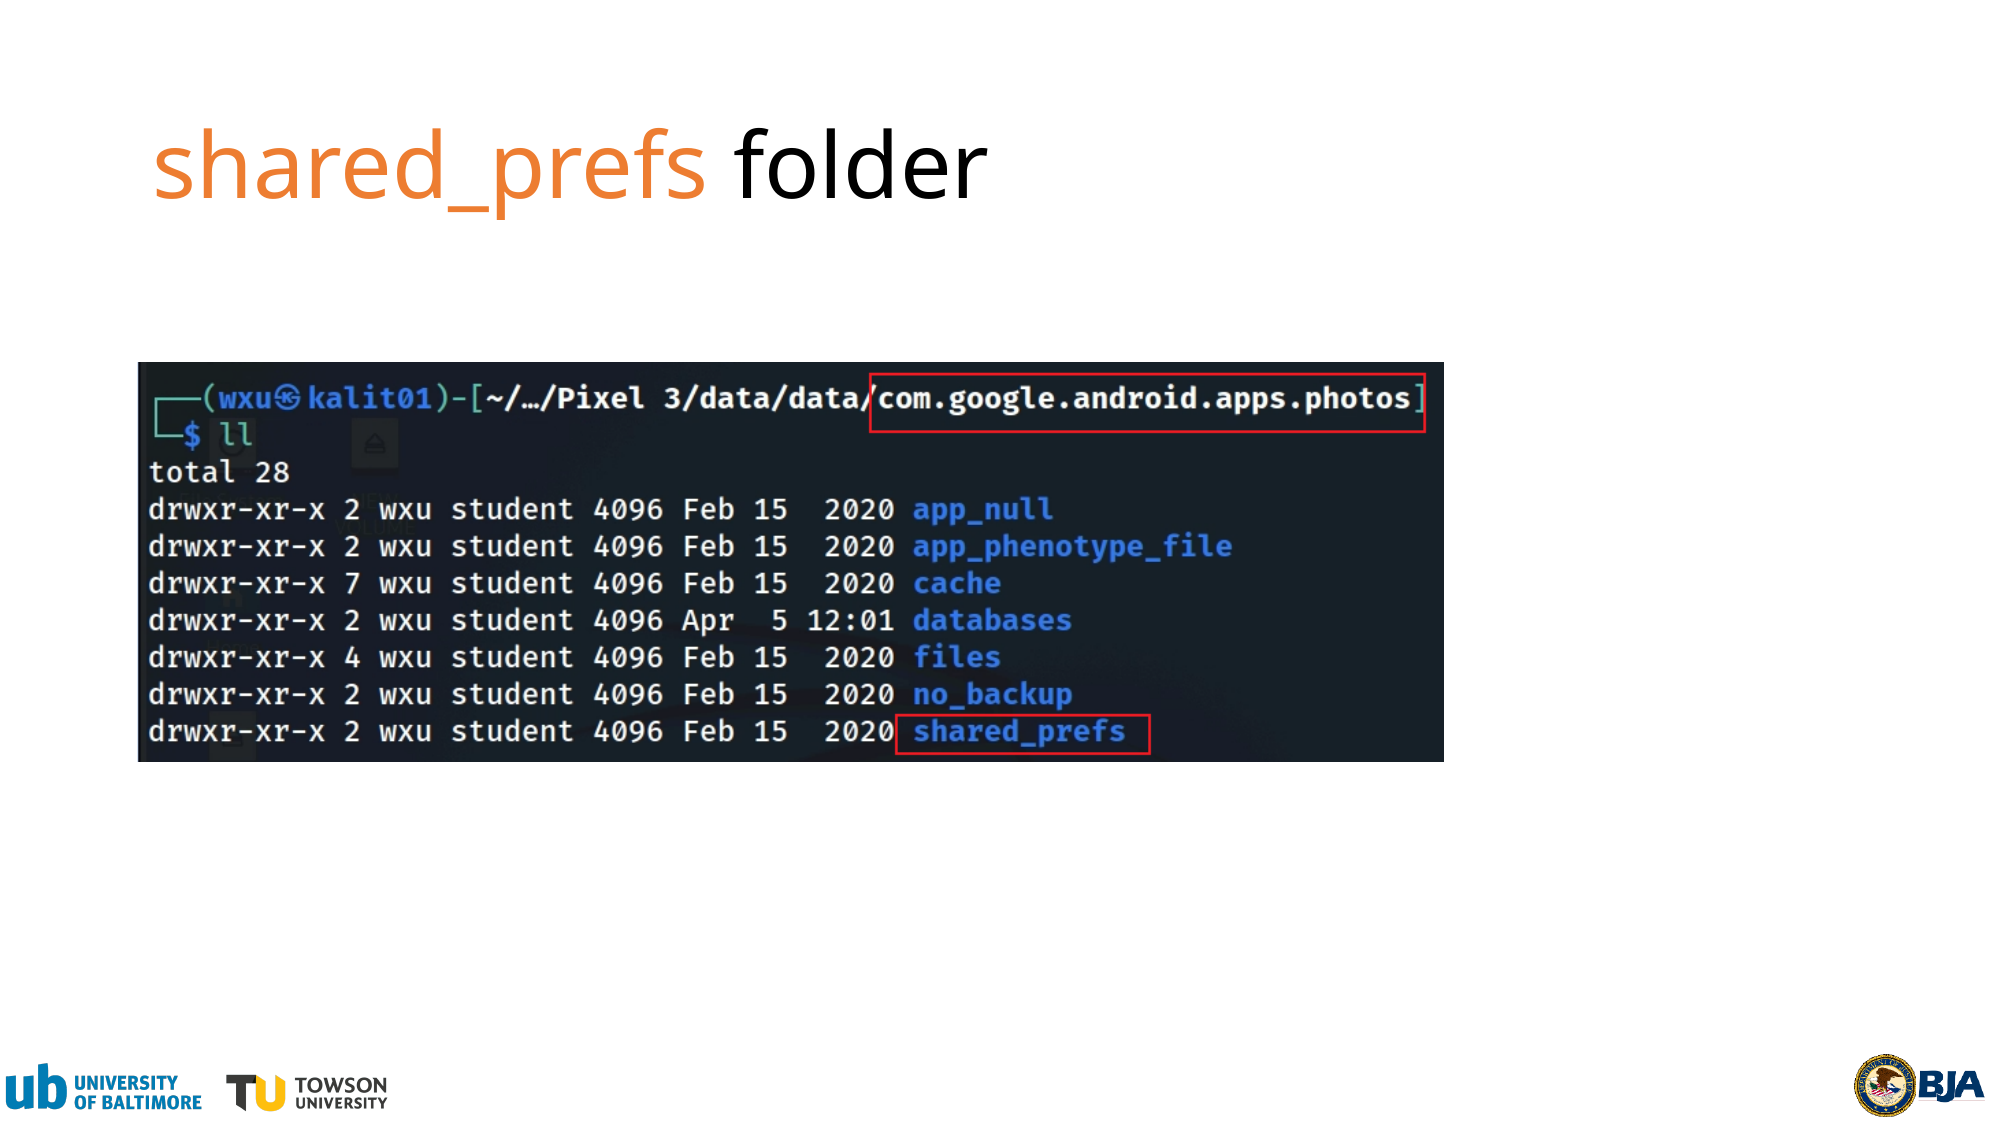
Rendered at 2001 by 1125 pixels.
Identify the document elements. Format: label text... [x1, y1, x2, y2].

picture [137, 362, 1444, 763]
title shared_prefs folder [137, 59, 1863, 278]
picture [0, 1031, 407, 1125]
picture [1854, 1054, 1986, 1117]
